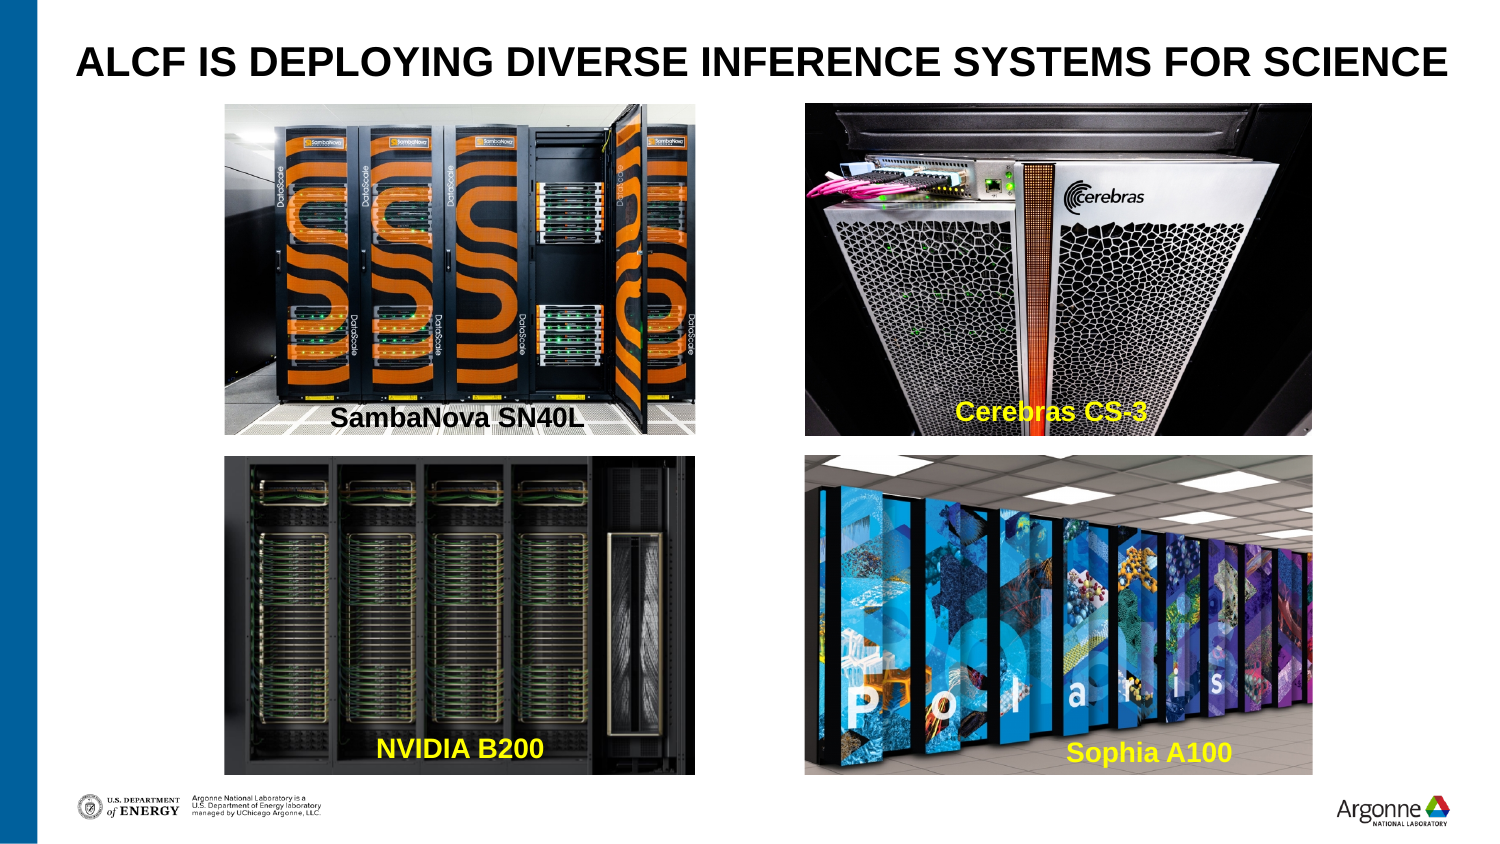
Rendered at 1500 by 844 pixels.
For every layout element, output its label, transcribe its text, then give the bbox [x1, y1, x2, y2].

text_box SambaNova SN40L [315, 391, 709, 441]
title ALCF is Deploying diverse inference systems for science [75, 40, 1450, 164]
picture [76, 791, 323, 822]
picture [804, 453, 1313, 775]
picture [224, 103, 696, 436]
picture [805, 103, 1312, 436]
picture [1329, 788, 1457, 833]
picture [224, 456, 696, 775]
